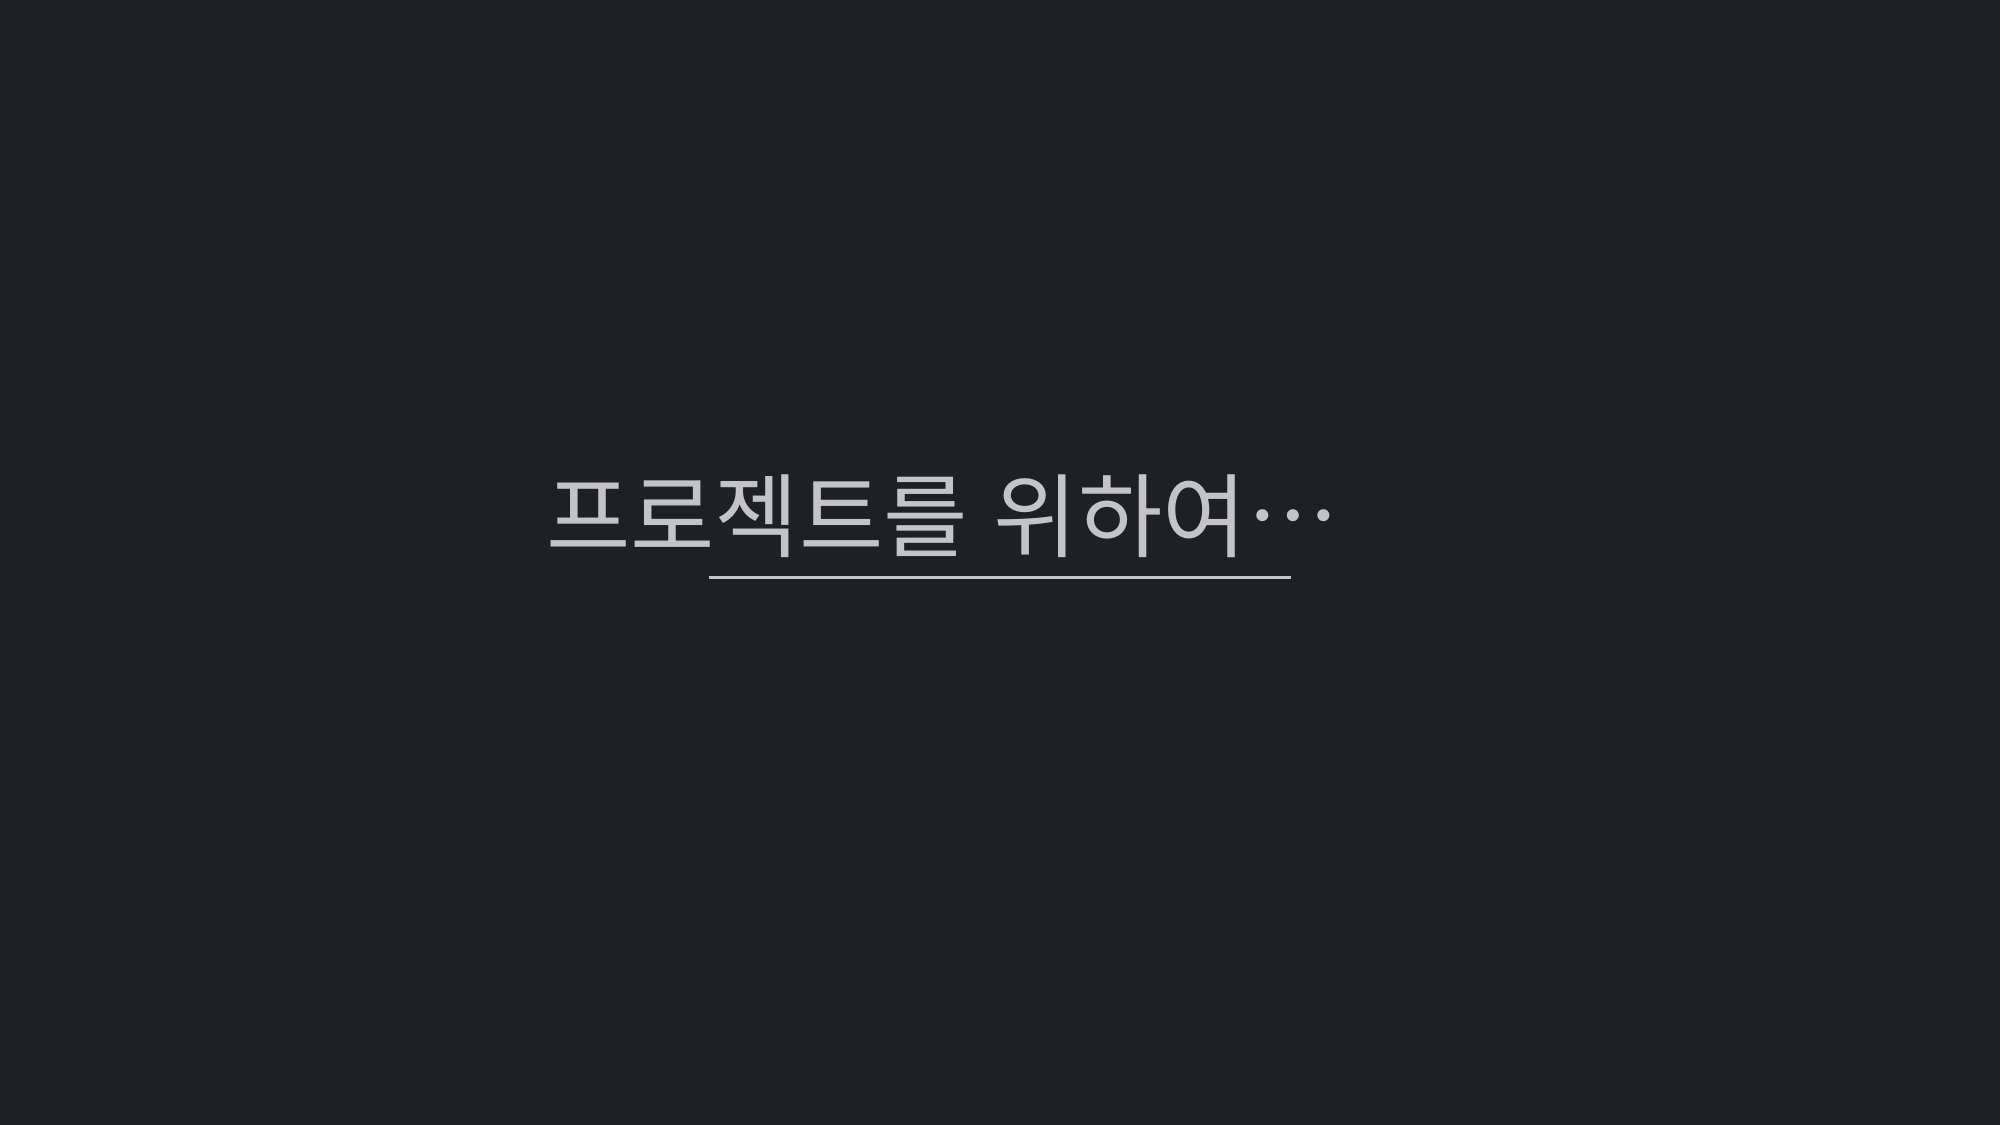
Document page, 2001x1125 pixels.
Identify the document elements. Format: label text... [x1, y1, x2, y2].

text_box 프로젝트를 위하여… [420, 451, 1465, 577]
